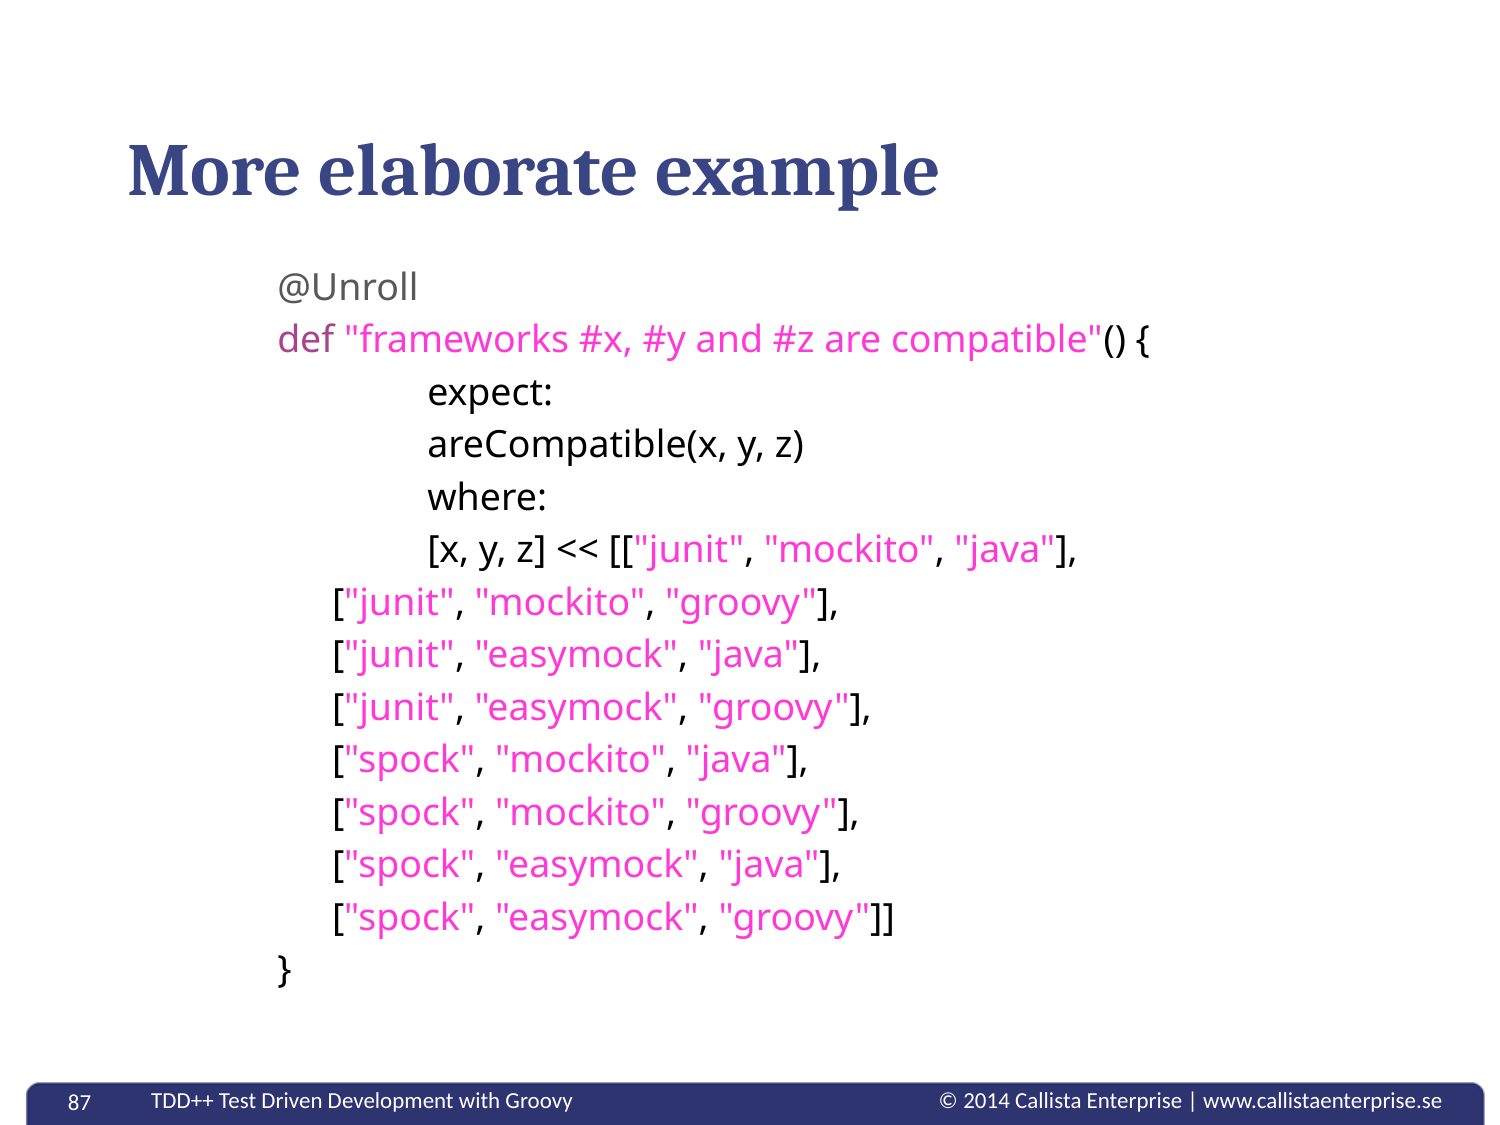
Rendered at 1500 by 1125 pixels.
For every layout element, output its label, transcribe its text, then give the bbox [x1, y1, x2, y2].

picture [0, 0, 1500, 1125]
title More elaborate example [112, 93, 1388, 219]
list @Unroll def "frameworks #x, #y and #z are compatible"() { expect: areCompatible(x, y, z) where: [x, y, z] << [["junit", "mockito", "java"], ["junit", "mockito", "groovy"], ["junit", "easymock", "java"], ["junit", "easymock", "groovy"], ["spock", "mockito", "java"], ["spock", "mockito", "groovy"], ["spock", "easymock", "java"], ["spock", "easymock", "groovy"]] } [112, 255, 1380, 1024]
